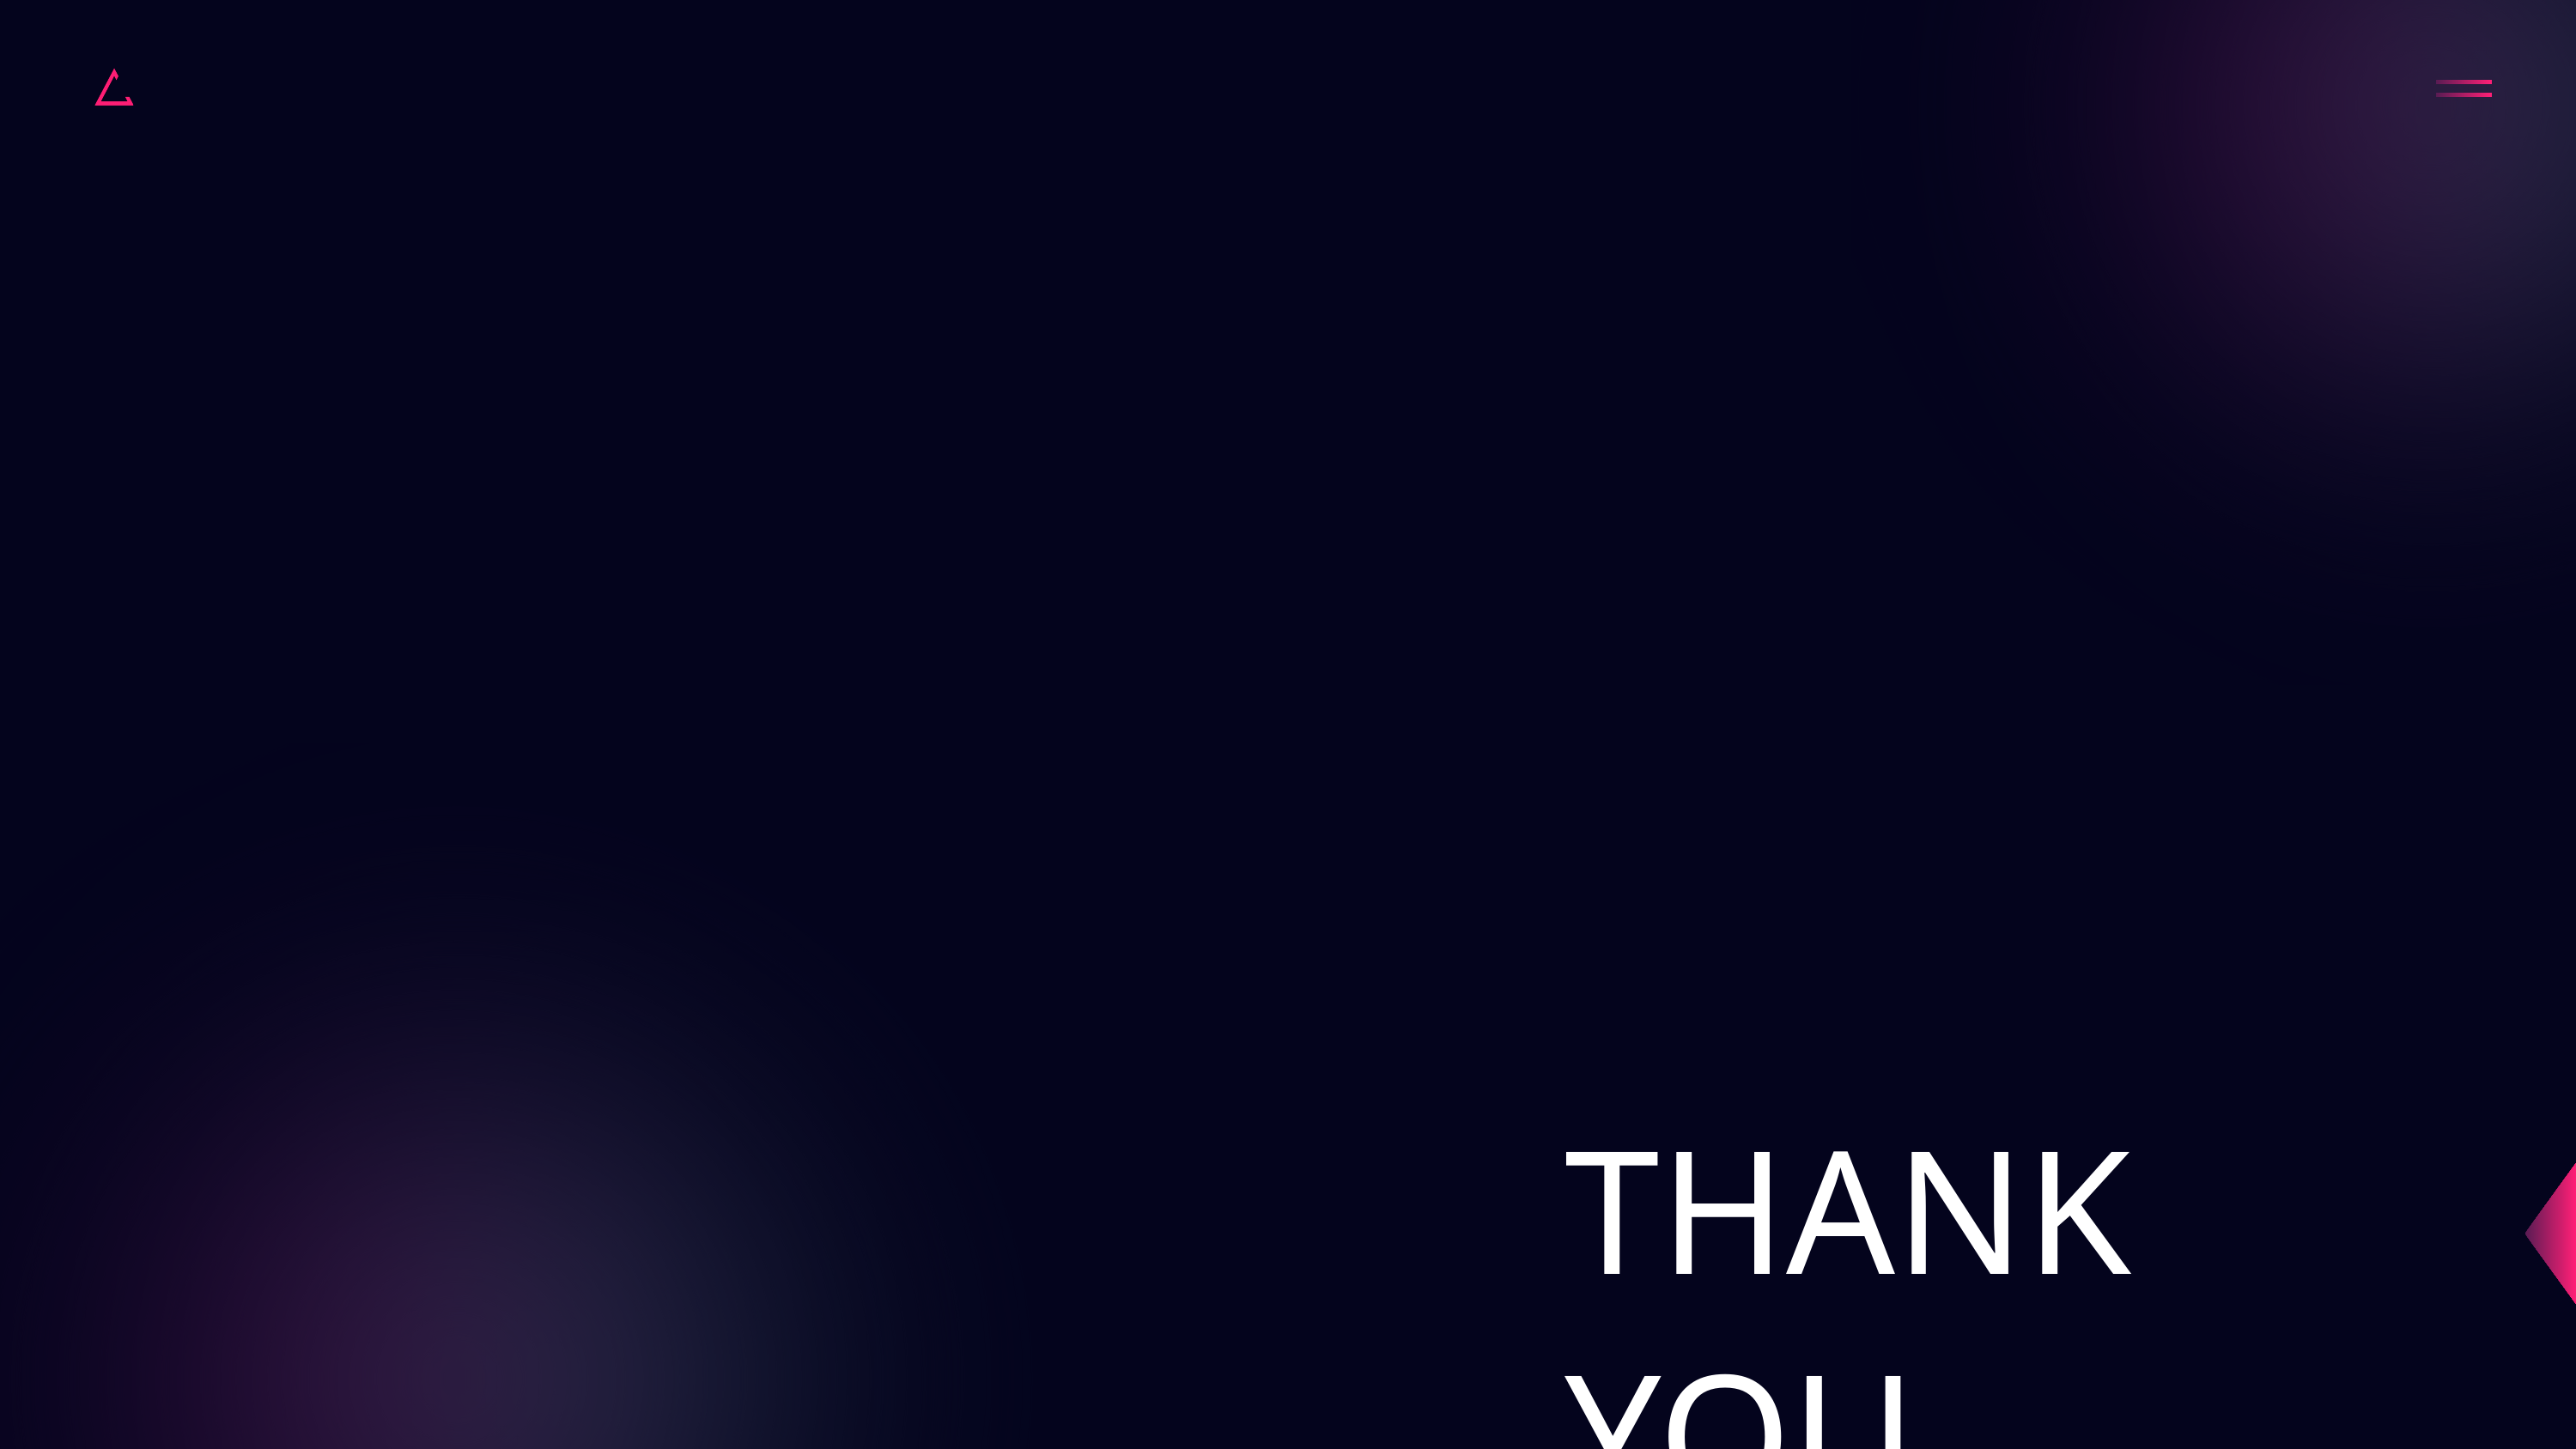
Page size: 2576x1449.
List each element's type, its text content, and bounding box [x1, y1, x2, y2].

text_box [2435, 79, 2493, 84]
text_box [2435, 92, 2493, 97]
text_box [94, 68, 134, 106]
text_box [2480, 1207, 2576, 1259]
text_box [1851, 0, 2576, 685]
text_box THANK YOU [1564, 1084, 2432, 1449]
text_box [0, 743, 1087, 1449]
